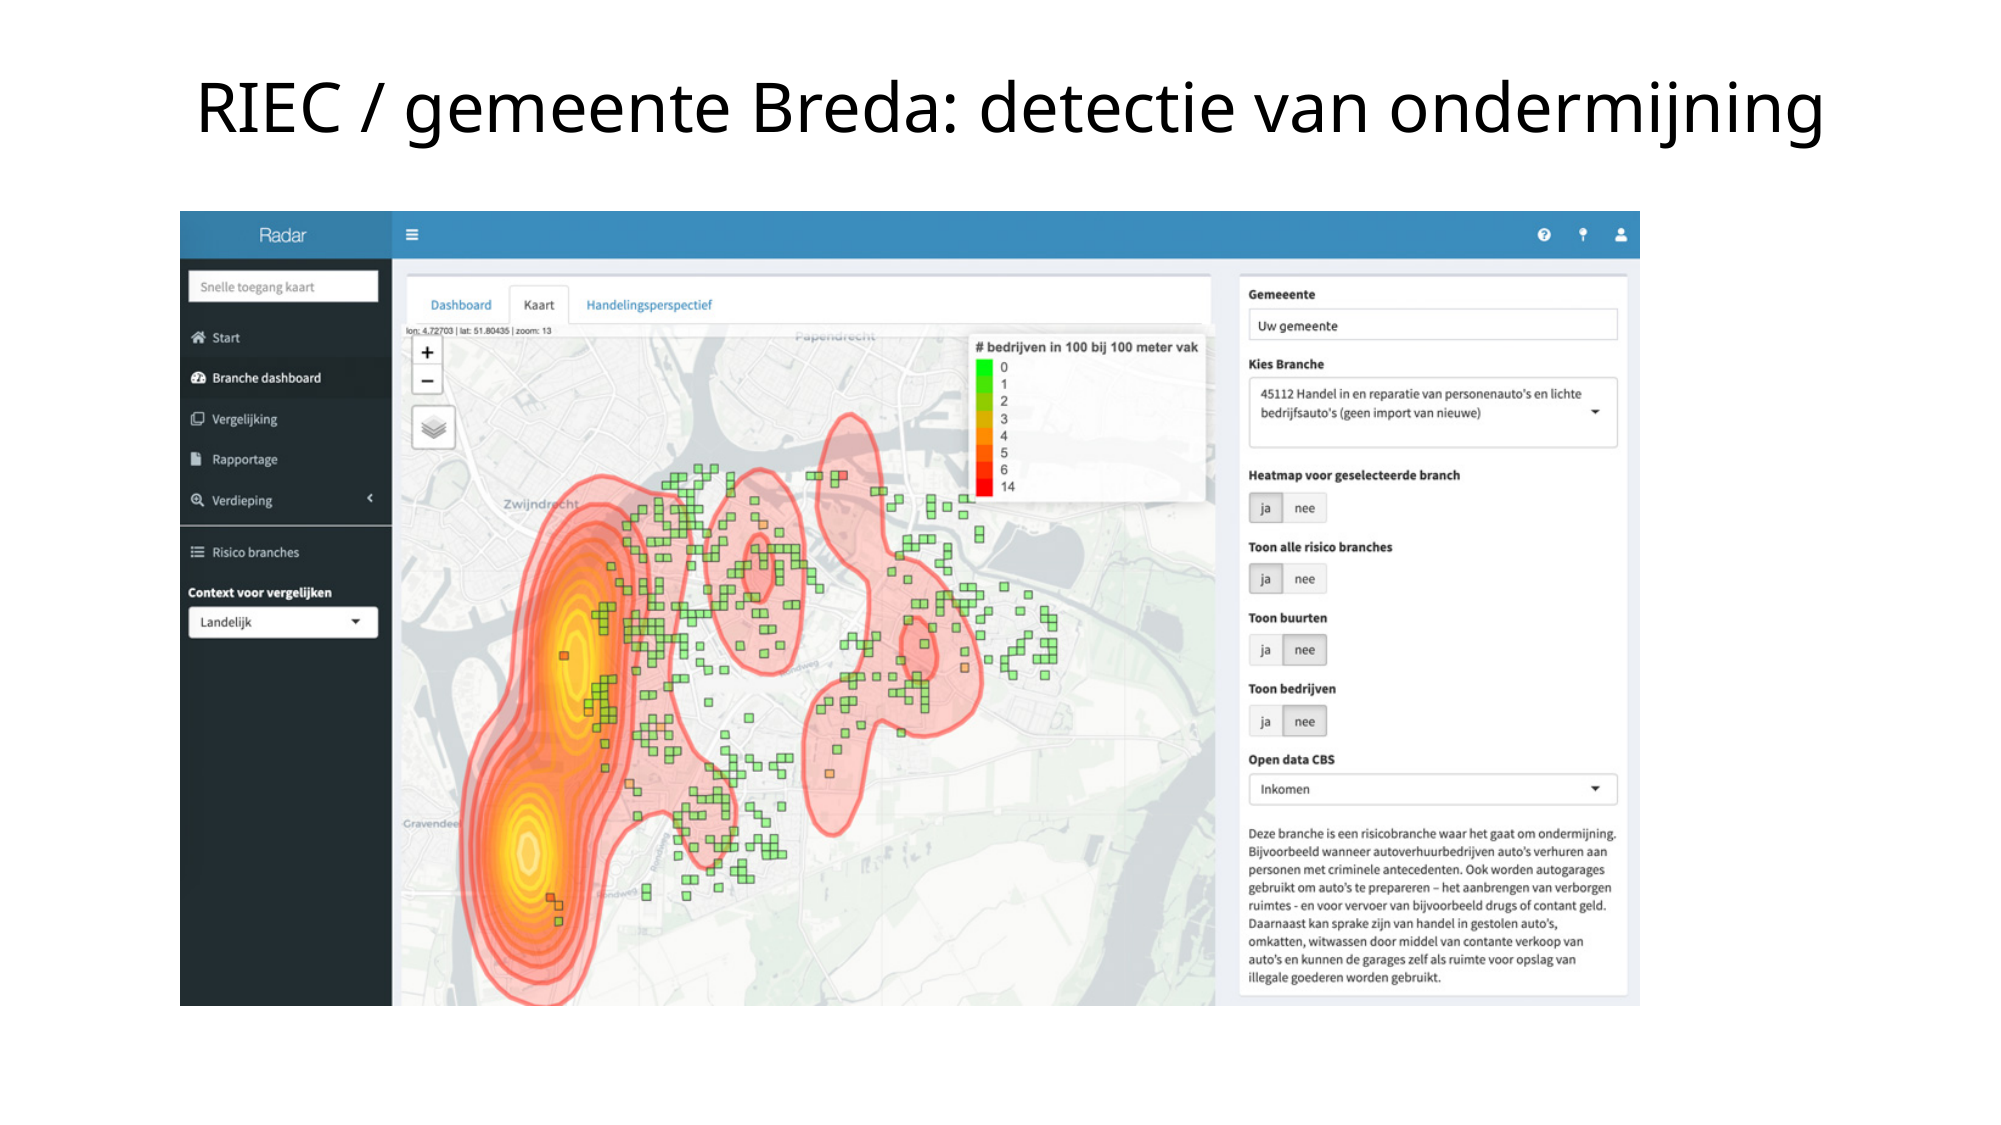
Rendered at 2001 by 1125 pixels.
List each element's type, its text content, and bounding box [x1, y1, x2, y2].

title RIEC / gemeente Breda: detectie van ondermijning [180, 47, 2000, 174]
picture [179, 211, 1640, 1006]
